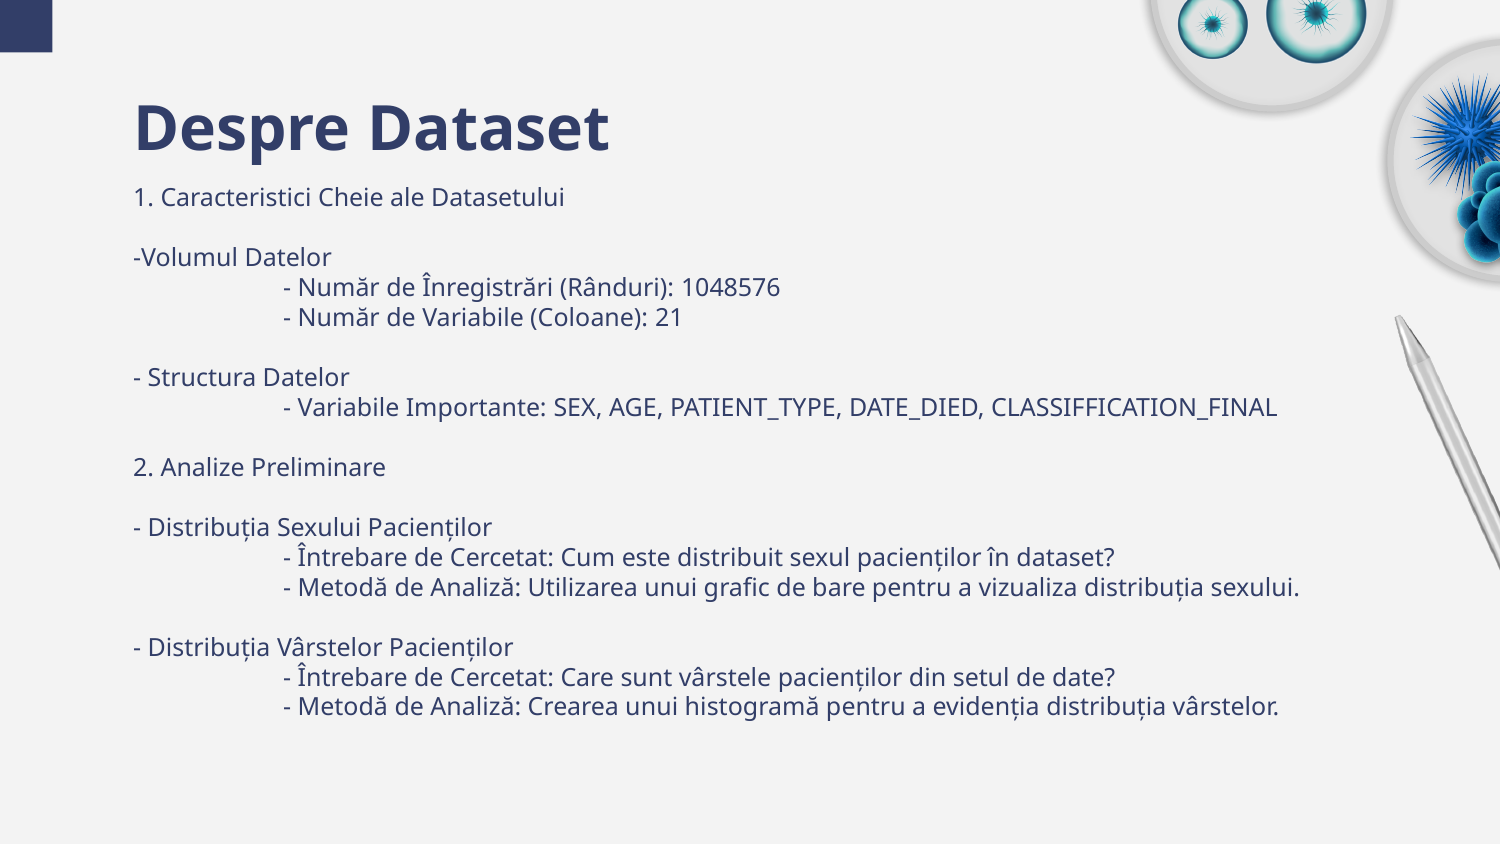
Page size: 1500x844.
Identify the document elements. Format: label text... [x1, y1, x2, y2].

picture [1409, 72, 1500, 268]
list 1. Caracteristici Cheie ale Datasetului -Volumul Datelor - Număr de Înregistrări (Rânduri): 1048576 - Număr de Variabile (Coloane): 21 - Structura Datelor - Variabile Importante: SEX, AGE, PATIENT_TYPE, DATE_DIED, CLASSIFFICATION_FINAL 2. Analize Preliminare - Distribuția Sexului Pacienților - Întrebare de Cercetat: Cum este distribuit sexul pacienților în dataset? - Metodă de Analiză: Utilizarea unui grafic de bare pentru a vizualiza distribuția sexului. - Distribuția Vârstelor Pacienților - Întrebare de Cercetat: Care sunt vârstele pacienților din setul de date? - Metodă de Analiză: Crearea unui histogramă pentru a evidenția distribuția vârstelor. [118, 166, 1382, 747]
picture [1178, 0, 1367, 64]
title Despre Dataset [118, 72, 1382, 166]
picture [1382, 306, 1500, 599]
